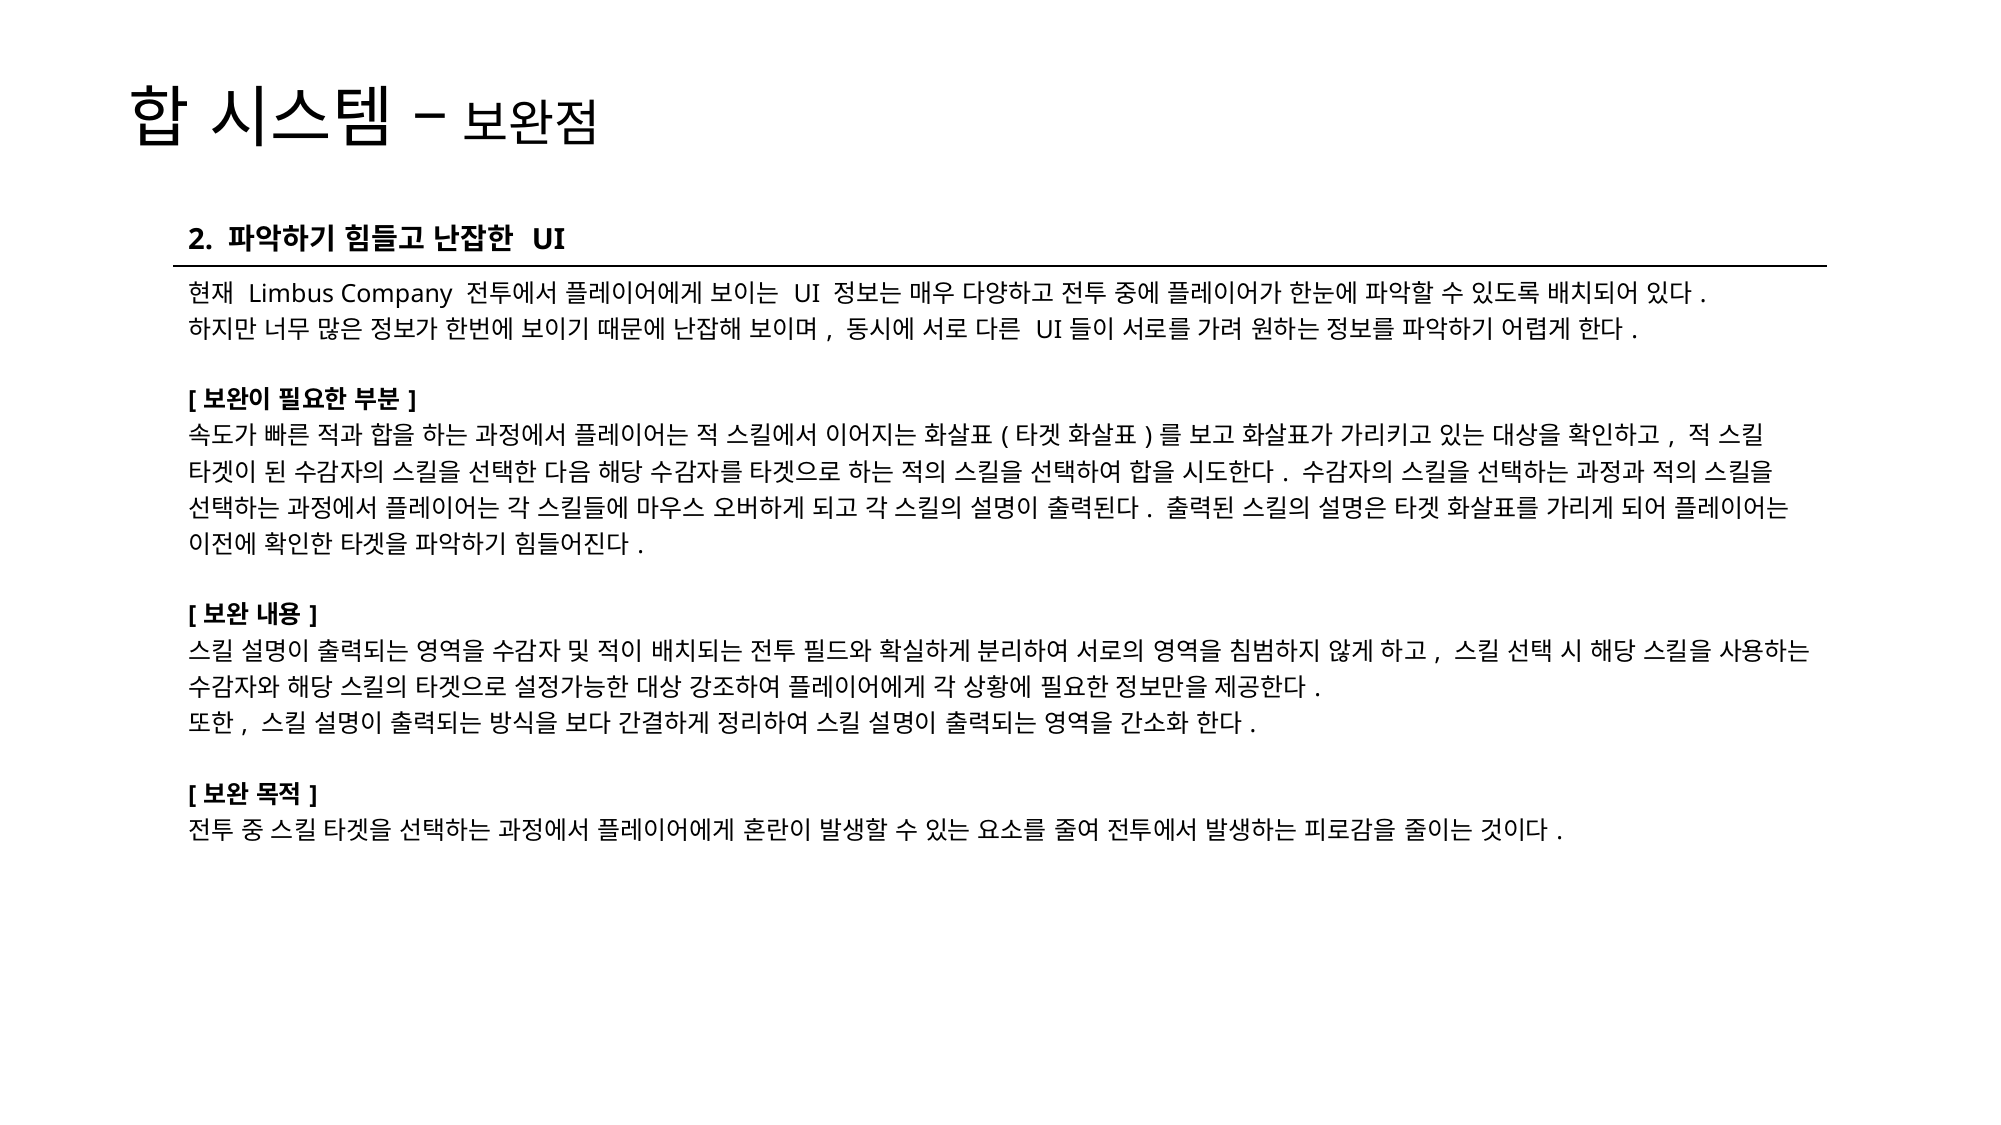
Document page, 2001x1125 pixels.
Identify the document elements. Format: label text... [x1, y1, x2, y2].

table_header 2. 파악하기 힘들고 난잡한 UI [173, 208, 1827, 265]
text_box 합 시스템 – 보완점 [113, 63, 1886, 167]
table_cell 현재 Limbus Company 전투에서 플레이어에게 보이는 UI 정보는 매우 다양하고 전투 중에 플레이어가 한눈에 파악할 수 있도록 배치되어 있다. 하지만 너무 많은 정보가 한번에 보이기 때문에 난잡해 보이며, 동시에 서로 다른 UI들이 서로를 가려 원하는 정보를 파악하기 어렵게 한다. [보완이 필요한 부분] 속도가 빠른 적과 합을 하는 과정에서 플레이어는 적 스킬에서 이어지는 화살표(타겟 화살표)를 보고 화살표가 가리키고 있는 대상을 확인하고, 적 스킬 타겟이 된 수감자의 스킬을 선택한 다음 해당 수감자를 타겟으로 하는 적의 스킬을 선택하여 합을 시도한다. 수감자의 스킬을 선택하는 과정과 적의 스킬을 선택하는 과정에서 플레이어는 각 스킬들에 마우스 오버하게 되고 각 스킬의 설명이 출력된다. 출력된 스킬의 설명은 타겟 화살표를 가리게 되어 플레이어는 이전에 확인한 타겟을 파악하기 힘들어진다. [보완 내용] 스킬 설명이 출력되는 영역을 수감자 및 적이 배치되는 전투 필드와 확실하게 분리하여 서로의 영역을 침범하지 않게 하고, 스킬 선택 시 해당 스킬을 사용하는 수감자와 해당 스킬의 타겟으로 설정가능한 대상 강조하여 플레이어에게 각 상황에 필요한 정보만을 제공한다. 또한, 스킬 설명이 출력되는 방식을 보다 간결하게 정리하여 스킬 설명이 출력되는 영역을 간소화 한다. [보완 목적] 전투 중 스킬 타겟을 선택하는 과정에서 플레이어에게 혼란이 발생할 수 있는 요소를 줄여 전투에서 발생하는 피로감을 줄이는 것이다. [173, 267, 1827, 854]
